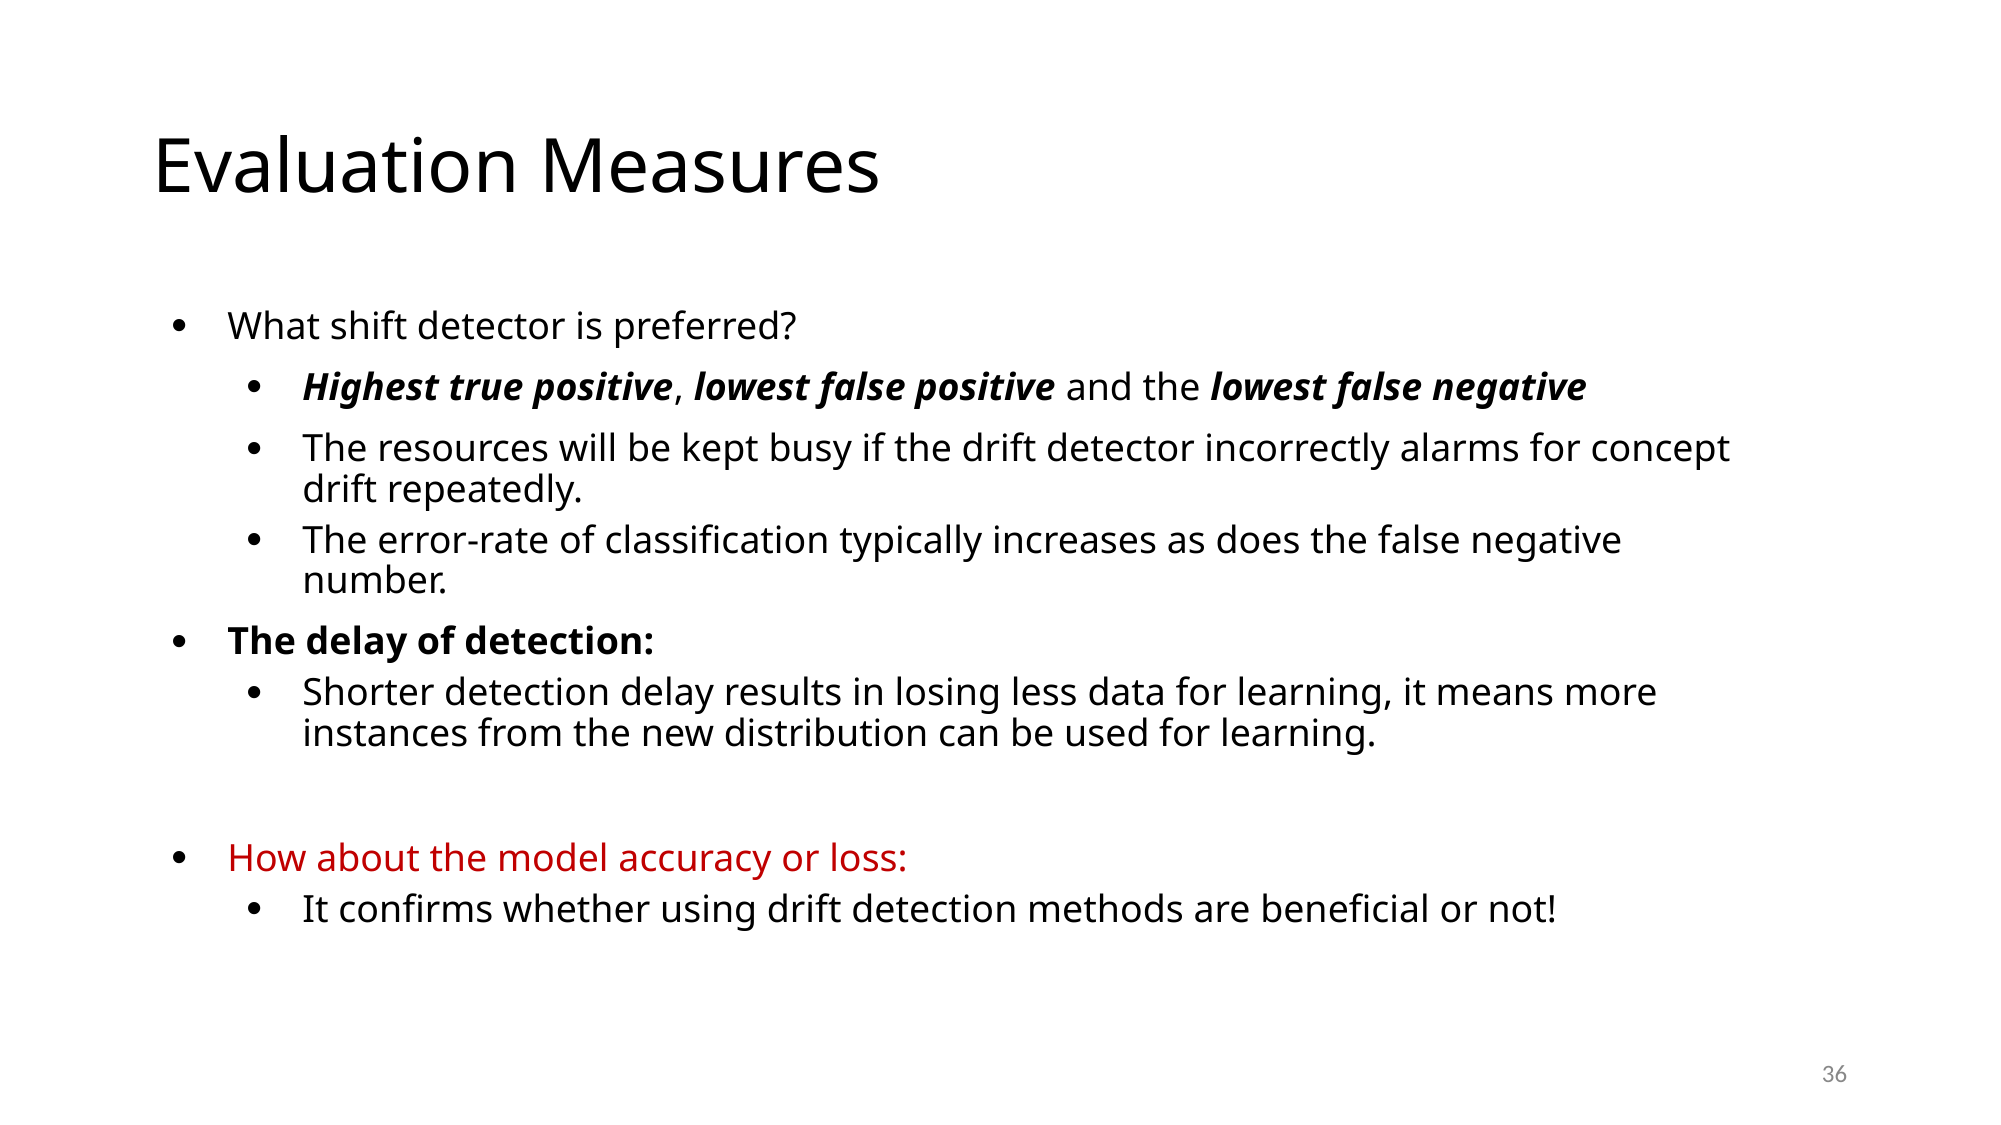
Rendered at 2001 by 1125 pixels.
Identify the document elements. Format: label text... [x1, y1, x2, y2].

slide_number 36 [1412, 1042, 1863, 1103]
list What shift detector is preferred? Highest true positive, lowest false positive and the lowest false negative The resources will be kept busy if the drift detector incorrectly alarms for concept drift repeatedly. The error-rate of classification typically increases as does the false negative number. The delay of detection: Shorter detection delay results in losing less data for learning, it means more instances from the new distribution can be used for learning. How about the model accuracy or loss: It confirms whether using drift detection methods are beneficial or not! [137, 299, 1780, 1014]
title Evaluation Measures [137, 59, 1863, 278]
